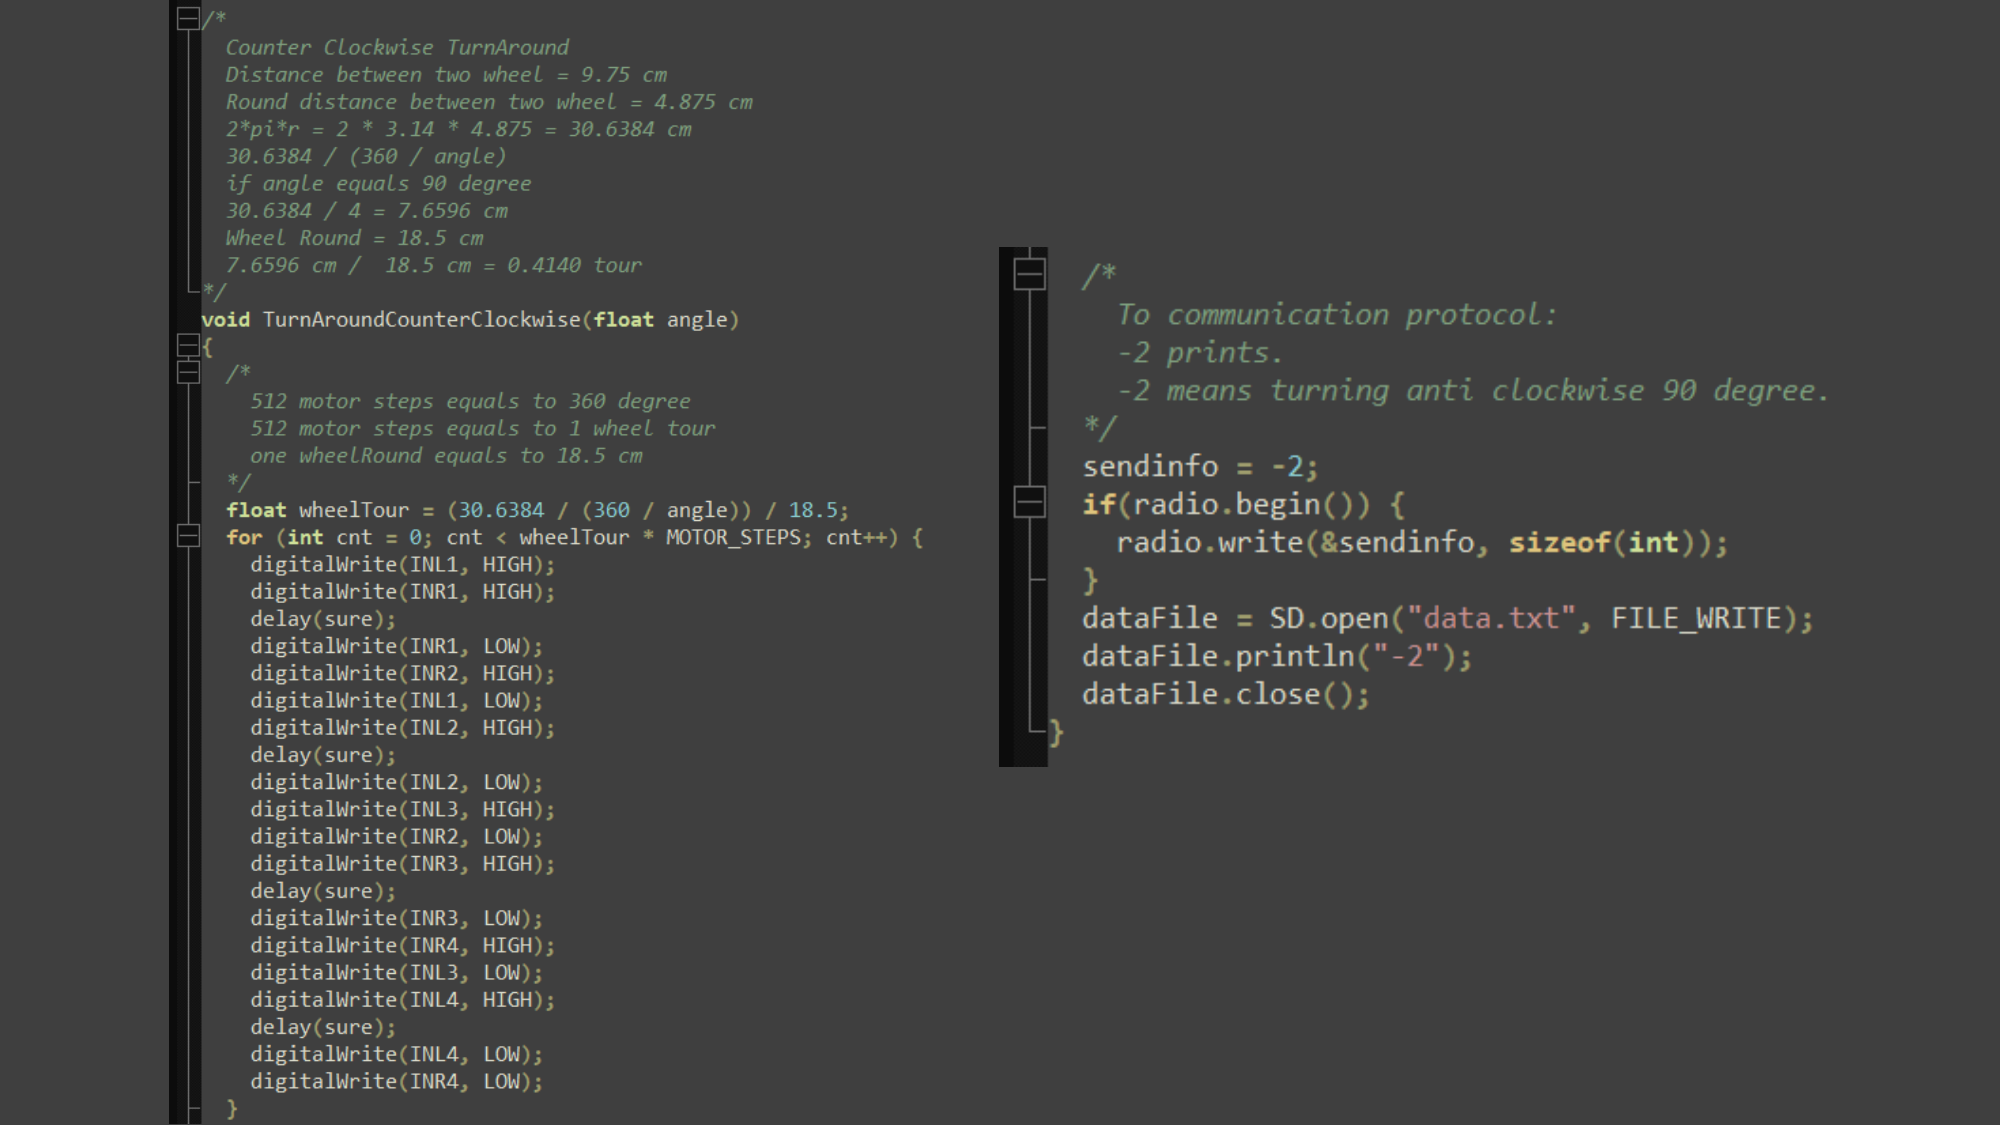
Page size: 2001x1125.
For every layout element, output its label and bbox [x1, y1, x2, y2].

picture [169, 0, 954, 1124]
picture [999, 247, 1877, 767]
